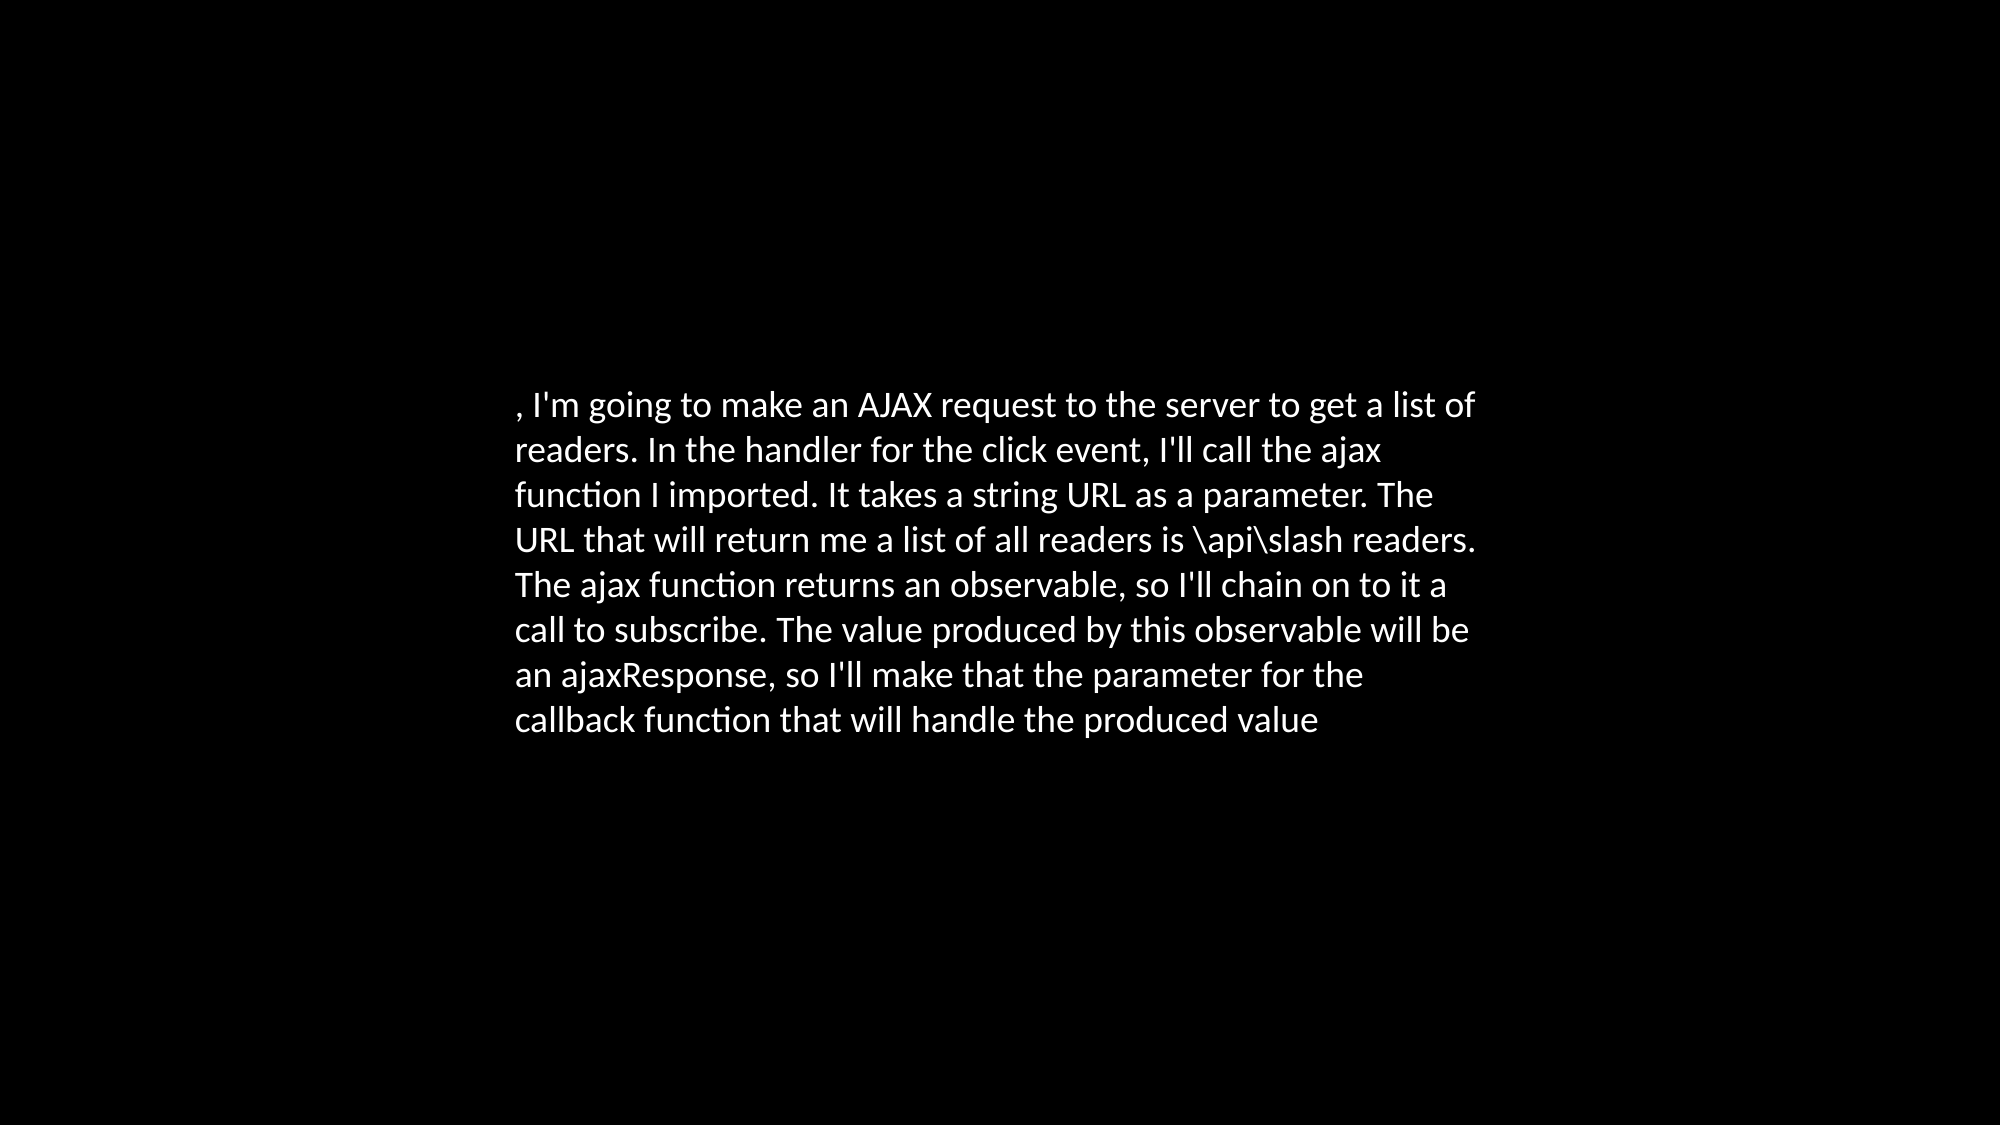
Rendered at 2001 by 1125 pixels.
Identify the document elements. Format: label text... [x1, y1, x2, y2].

text_box , I'm going to make an AJAX request to the server to get a list of readers. In the handler for the click event, I'll call the ajax function I imported. It takes a string URL as a parameter. The URL that will return me a list of all readers is \api\slash readers. The ajax function returns an observable, so I'll chain on to it a call to subscribe. The value produced by this observable will be an ajaxResponse, so I'll make that the parameter for the callback function that will handle the produced value [500, 373, 1501, 748]
